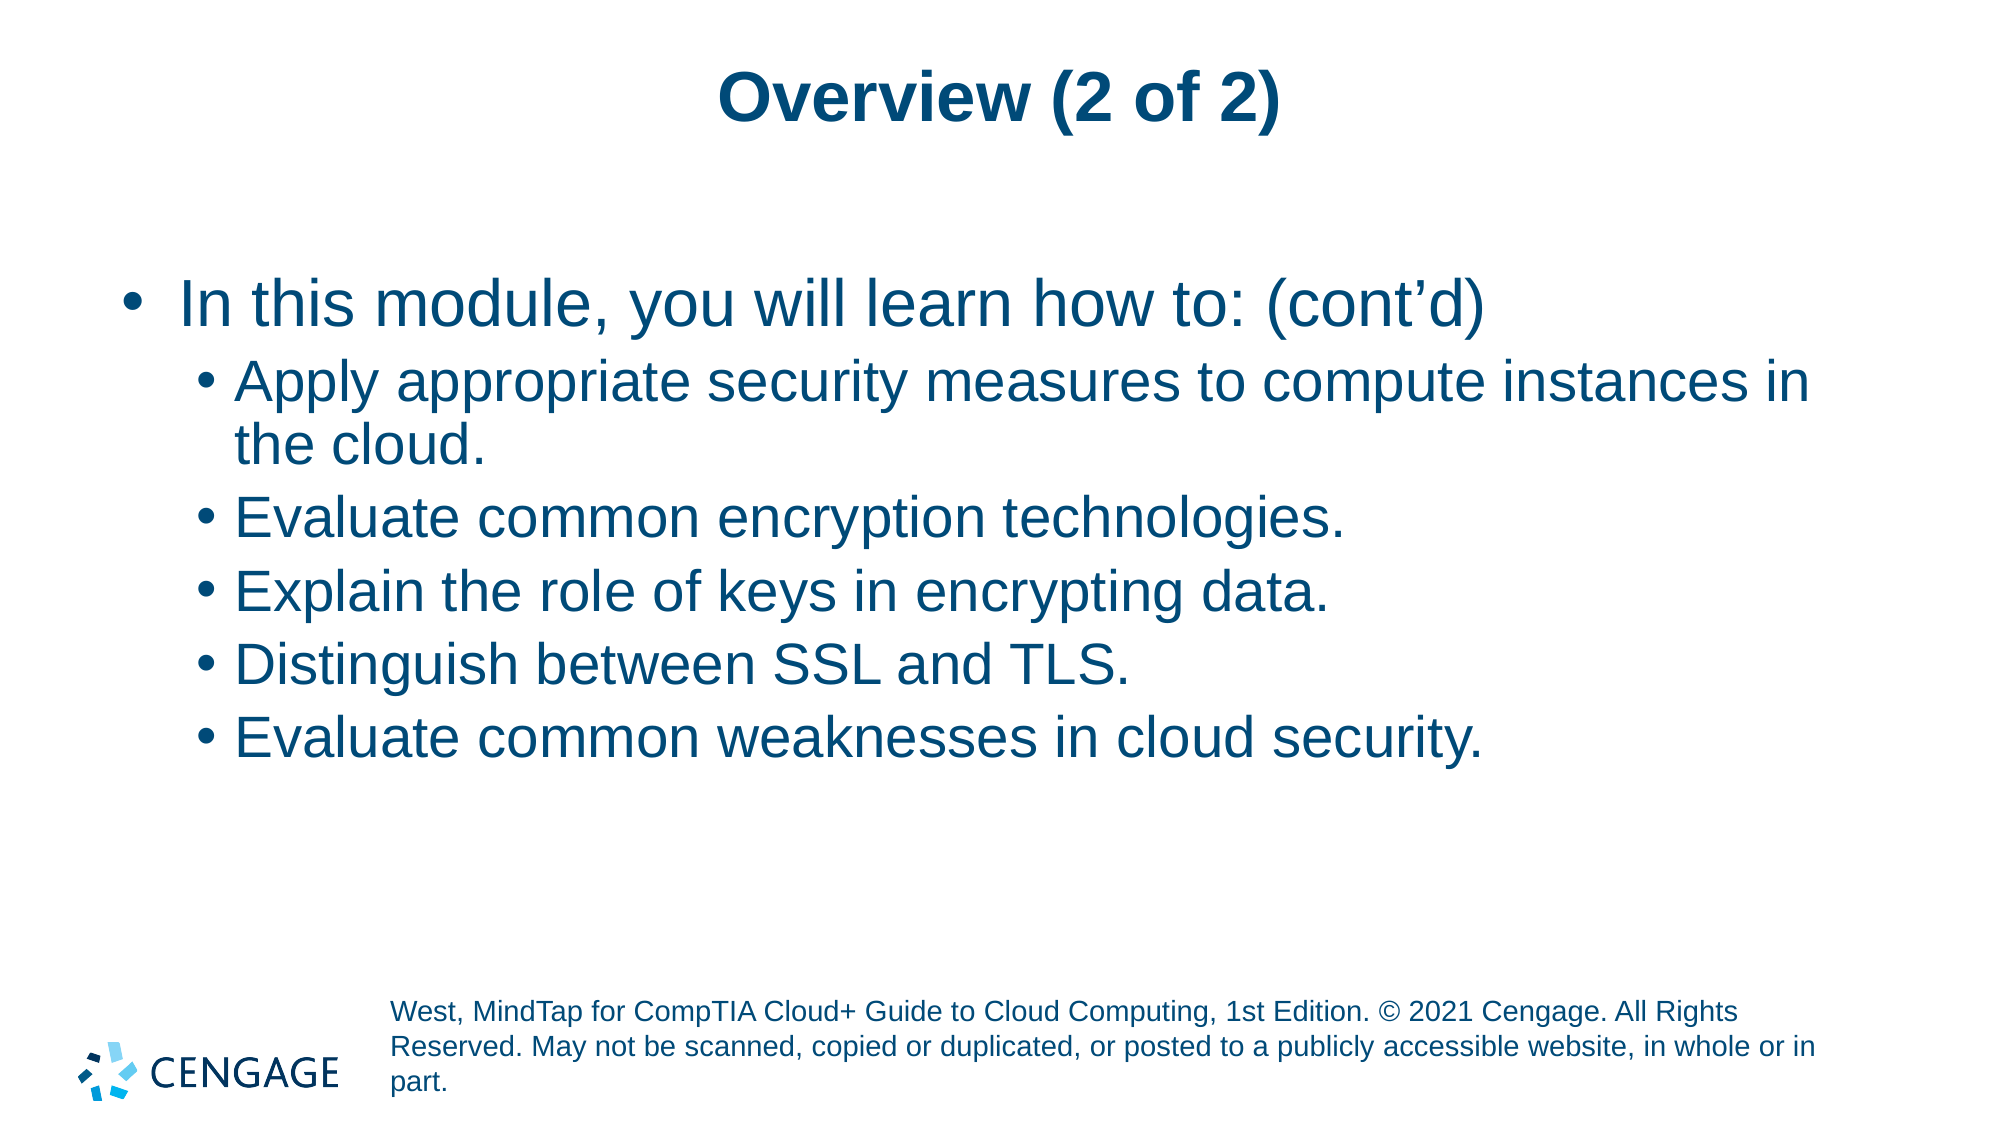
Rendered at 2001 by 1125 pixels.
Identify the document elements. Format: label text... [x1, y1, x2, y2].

list In this module, you will learn how to: (cont’d) Apply appropriate security measures to compute instances in the cloud. Evaluate common encryption technologies. Explain the role of keys in encrypting data. Distinguish between SSL and TLS. Evaluate common weaknesses in cloud security. [121, 268, 1880, 990]
title Overview (2 of 2) [137, 59, 1863, 171]
picture [78, 1042, 338, 1101]
